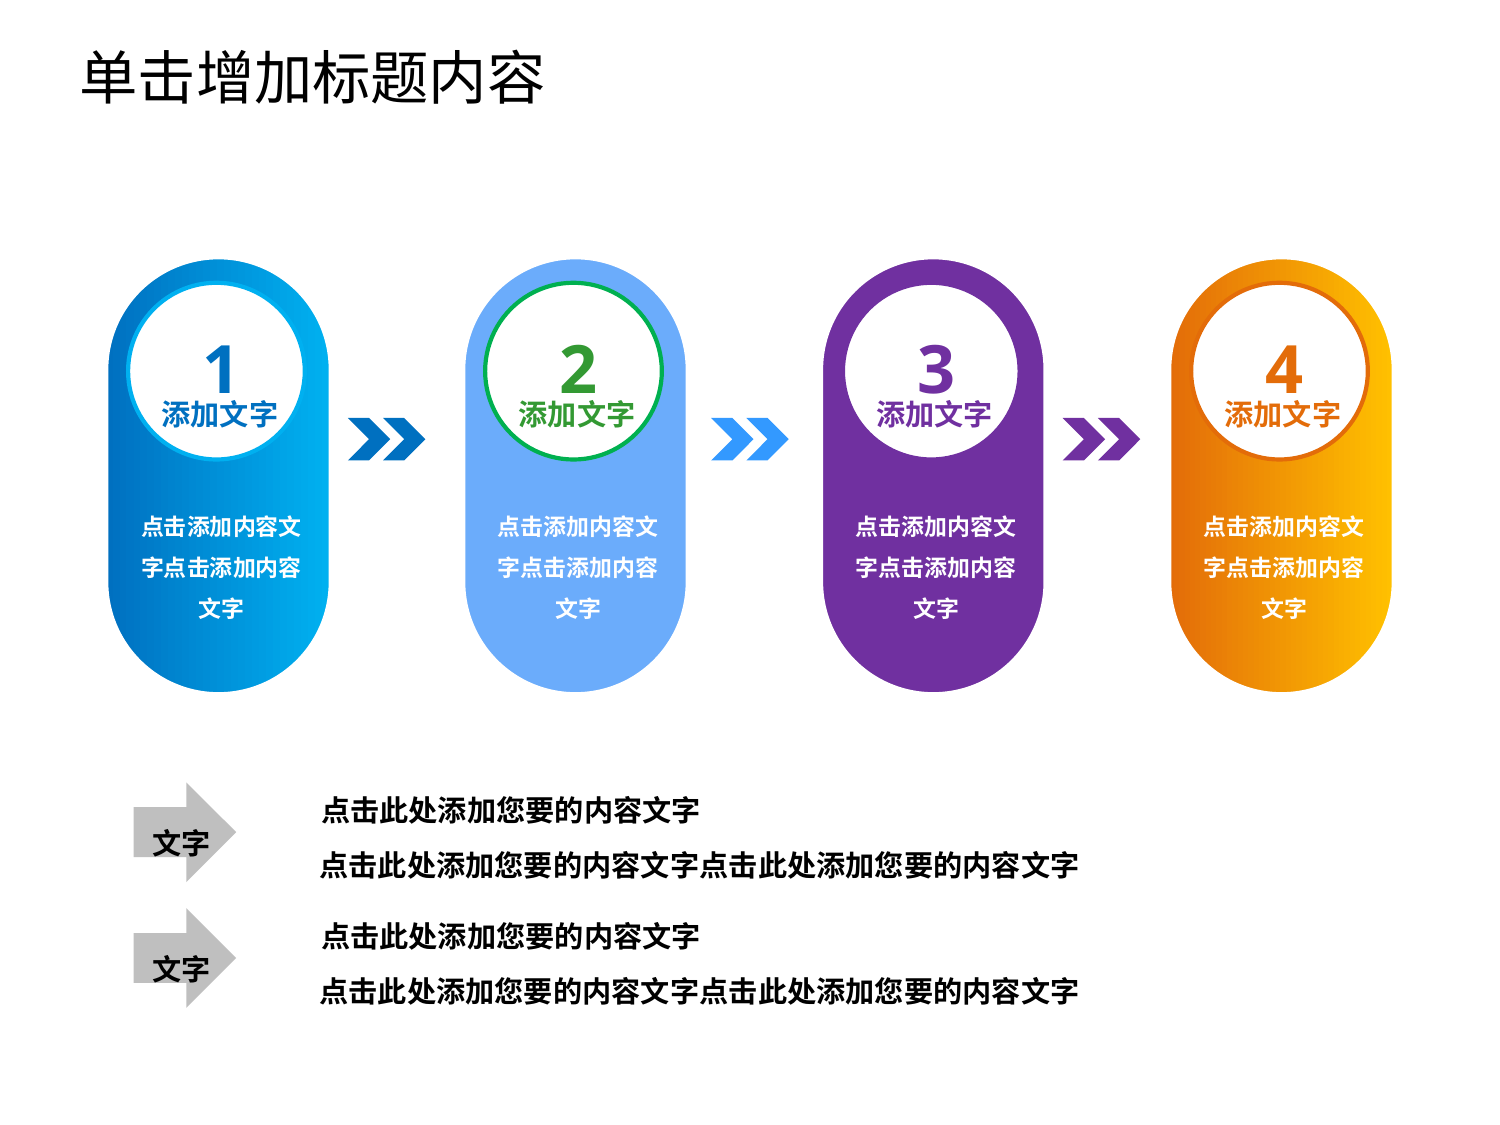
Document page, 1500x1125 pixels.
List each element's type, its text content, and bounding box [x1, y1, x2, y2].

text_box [347, 417, 426, 461]
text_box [820, 256, 1047, 696]
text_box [105, 256, 332, 696]
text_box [1168, 256, 1395, 696]
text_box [710, 417, 789, 461]
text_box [462, 256, 689, 696]
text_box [1062, 417, 1141, 461]
text_box 单击增加标题内容 [64, 23, 1424, 130]
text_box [116, 767, 1252, 1017]
